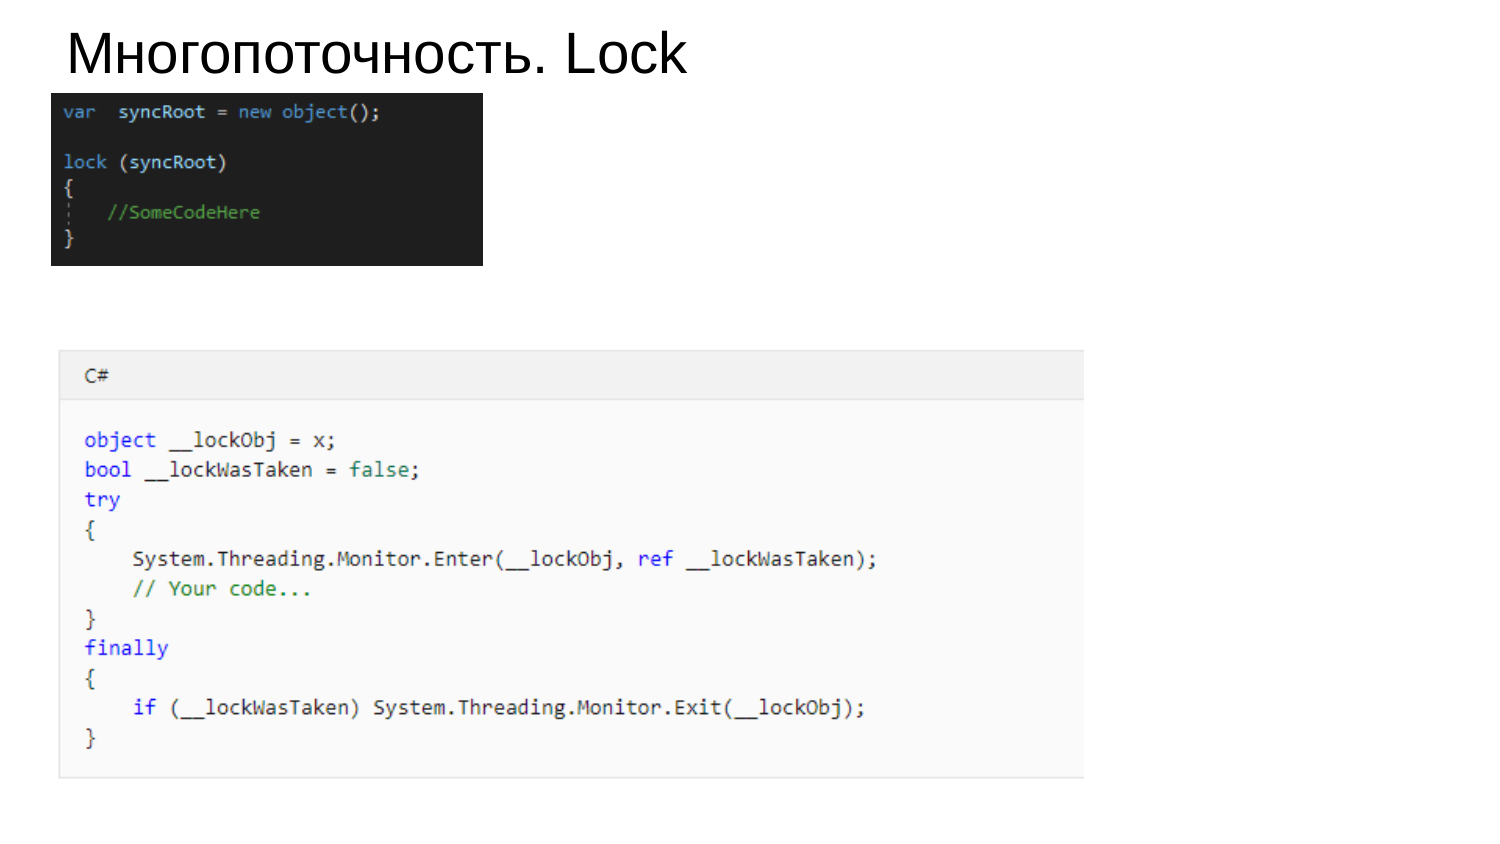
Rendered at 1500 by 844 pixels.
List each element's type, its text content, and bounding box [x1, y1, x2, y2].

picture [50, 93, 483, 266]
picture [50, 344, 1085, 797]
title Многопоточность. Lock [51, 0, 1449, 94]
